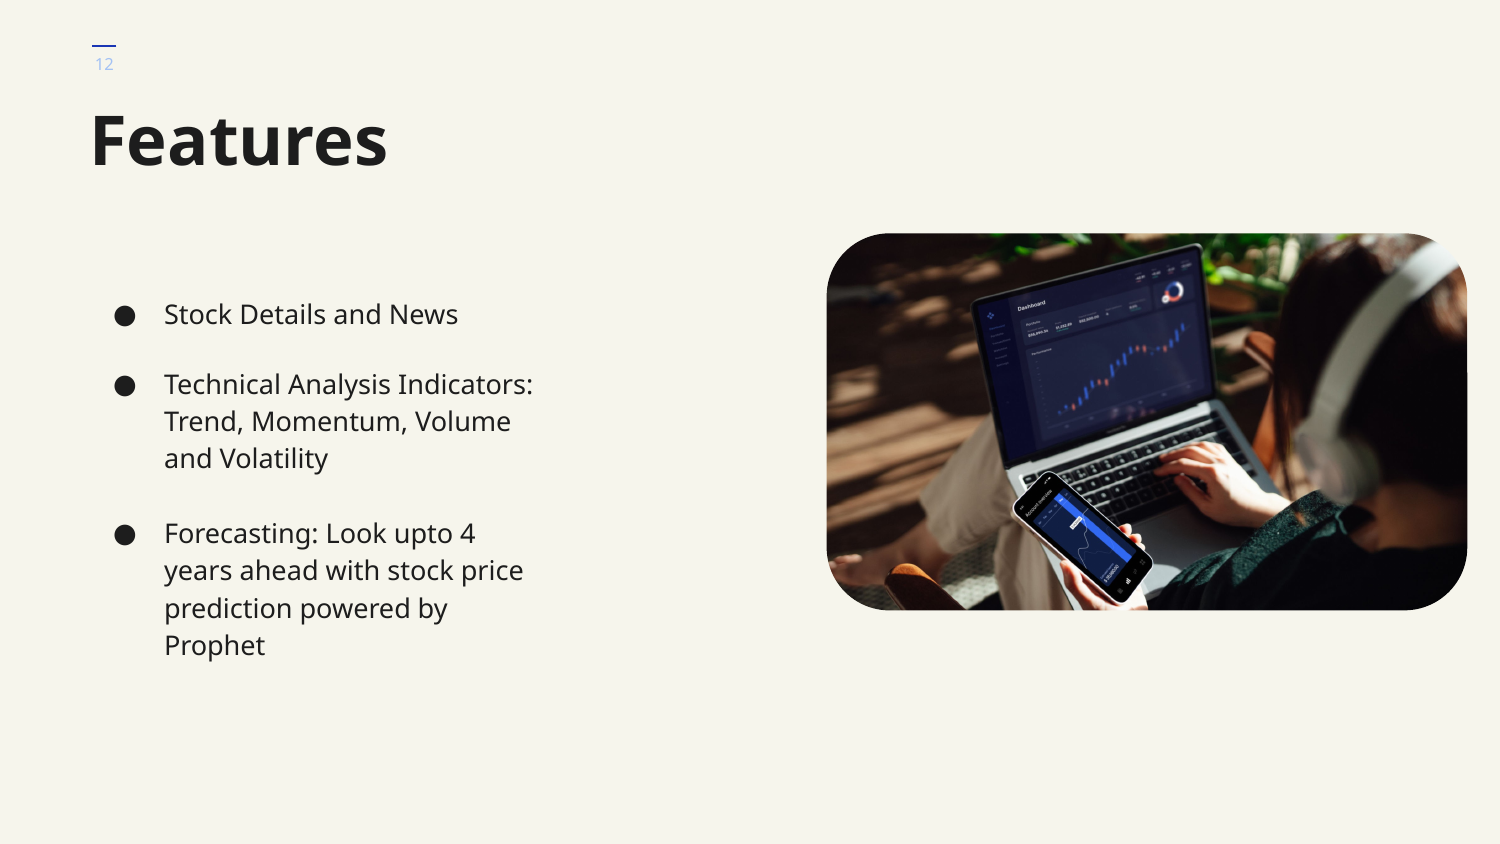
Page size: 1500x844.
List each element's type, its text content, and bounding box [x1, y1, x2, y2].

title Features [74, 97, 774, 227]
picture [826, 233, 1468, 611]
list Stock Details and News Technical Analysis Indicators: Trend, Momentum, Volume and Volatility Forecasting: Look upto 4 years ahead with stock price prediction powered by Prophet [74, 277, 561, 678]
